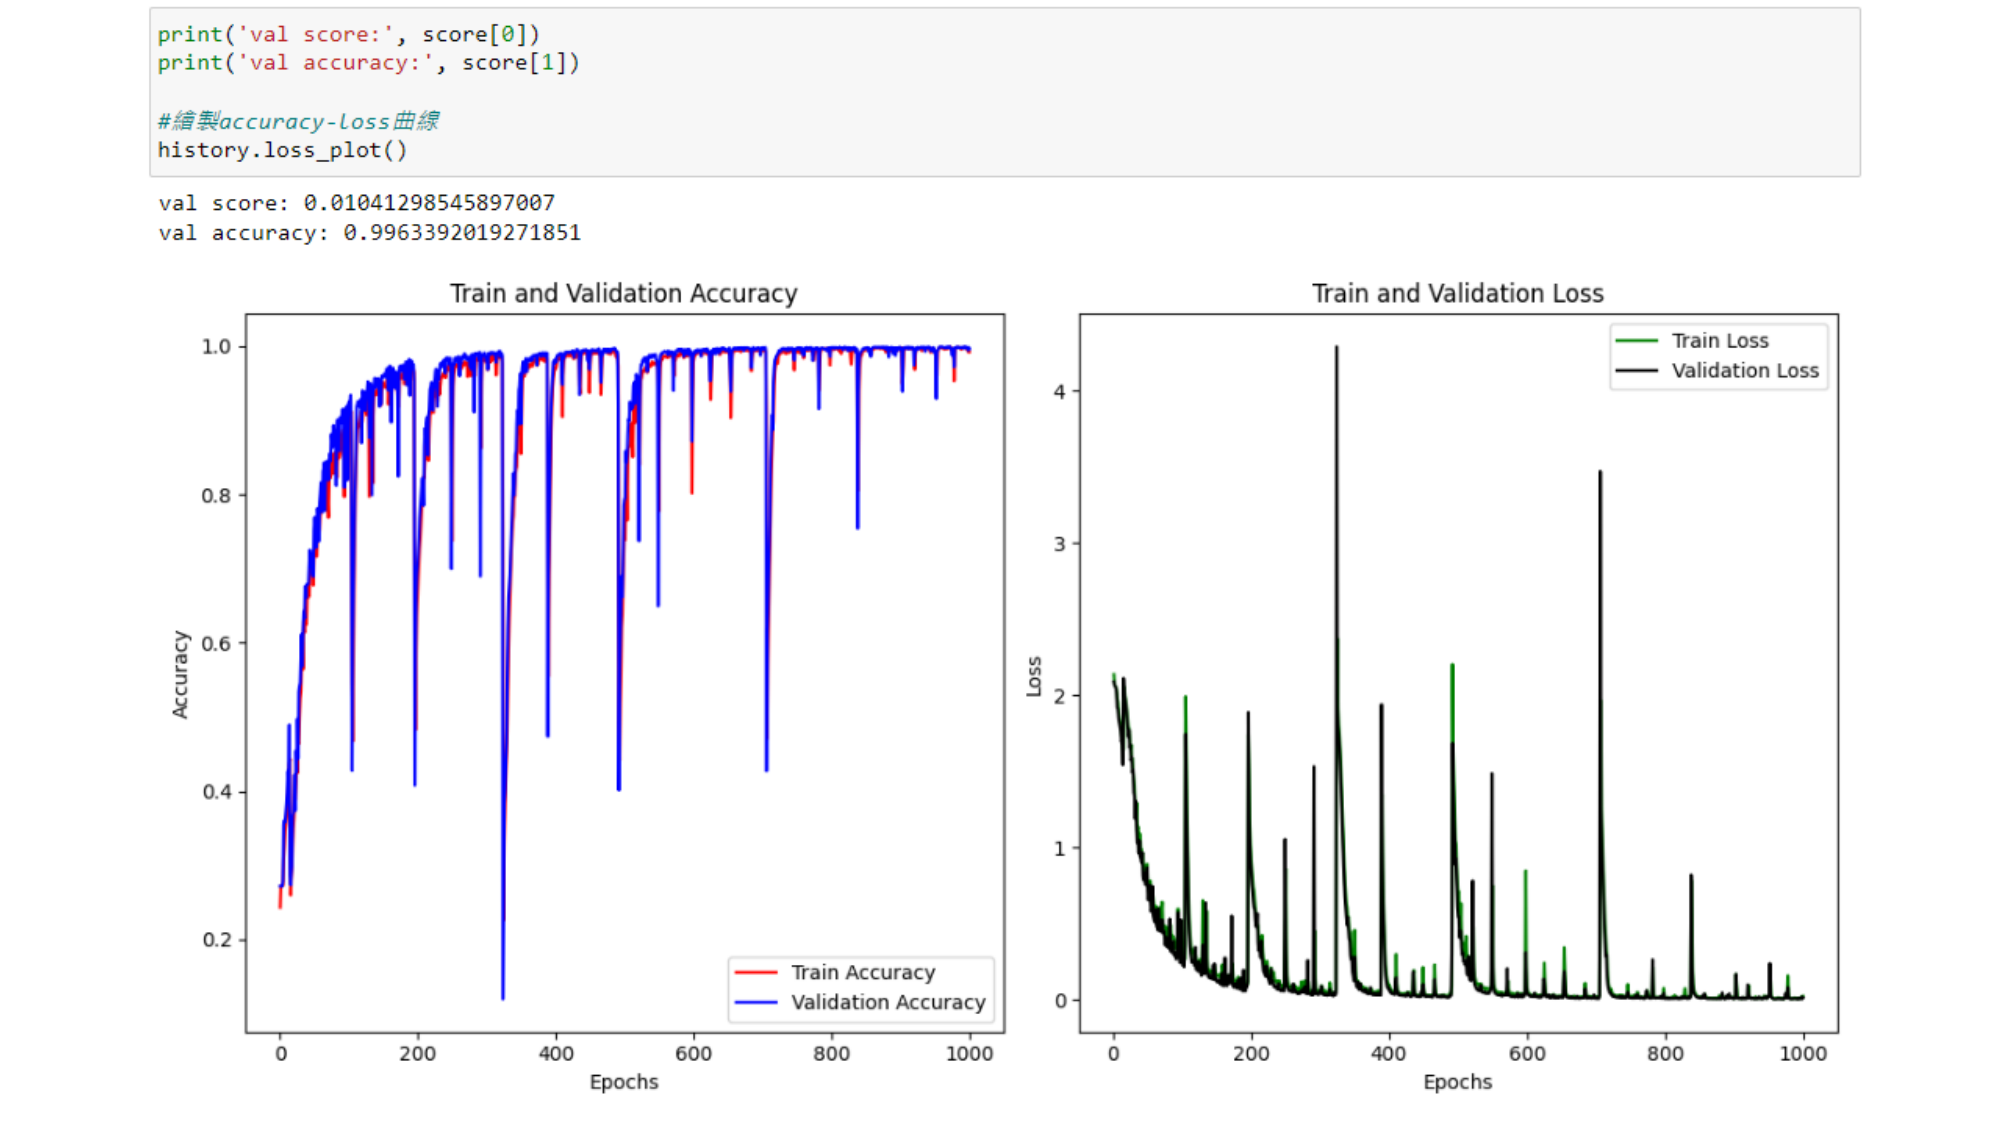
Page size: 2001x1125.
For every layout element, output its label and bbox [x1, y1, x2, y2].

picture [137, 1, 1874, 1125]
